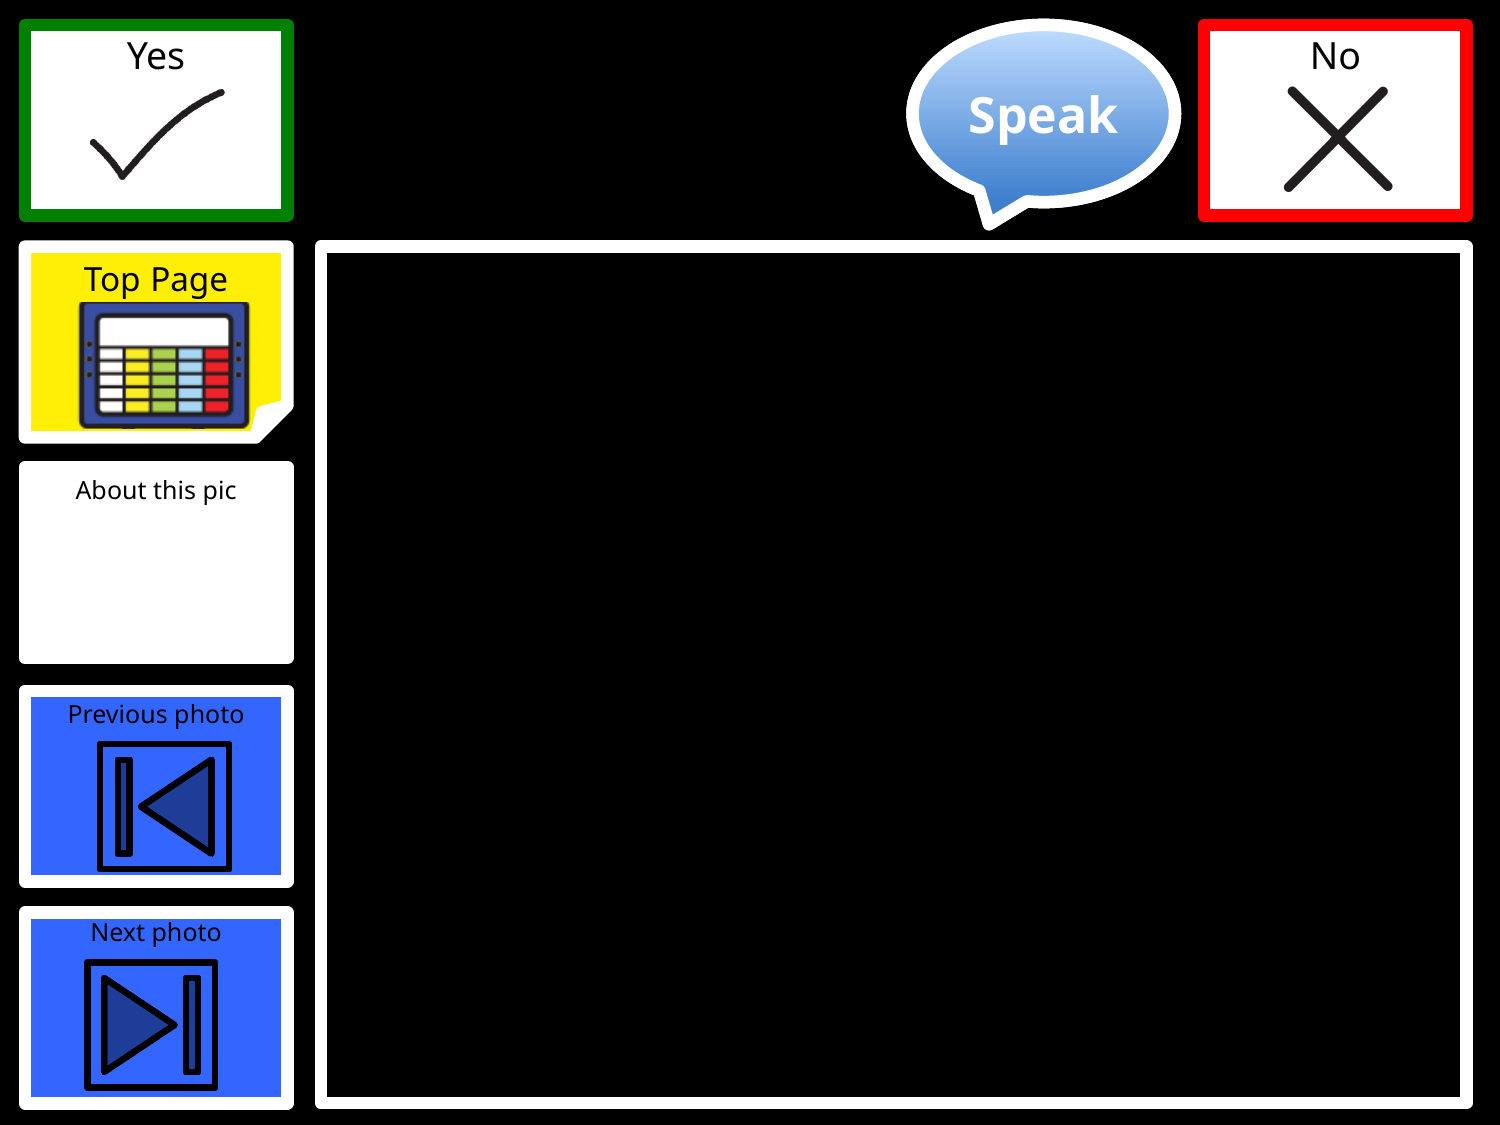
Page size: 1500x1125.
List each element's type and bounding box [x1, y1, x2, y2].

text_box [912, 24, 1176, 225]
picture [62, 301, 267, 429]
text_box [24, 24, 288, 216]
picture [1274, 74, 1403, 203]
text_box [1204, 24, 1467, 216]
text_box [24, 909, 288, 1104]
text_box [24, 690, 288, 882]
picture [74, 53, 238, 216]
text_box [320, 246, 1467, 1104]
text_box [24, 467, 288, 658]
text_box [24, 246, 288, 438]
